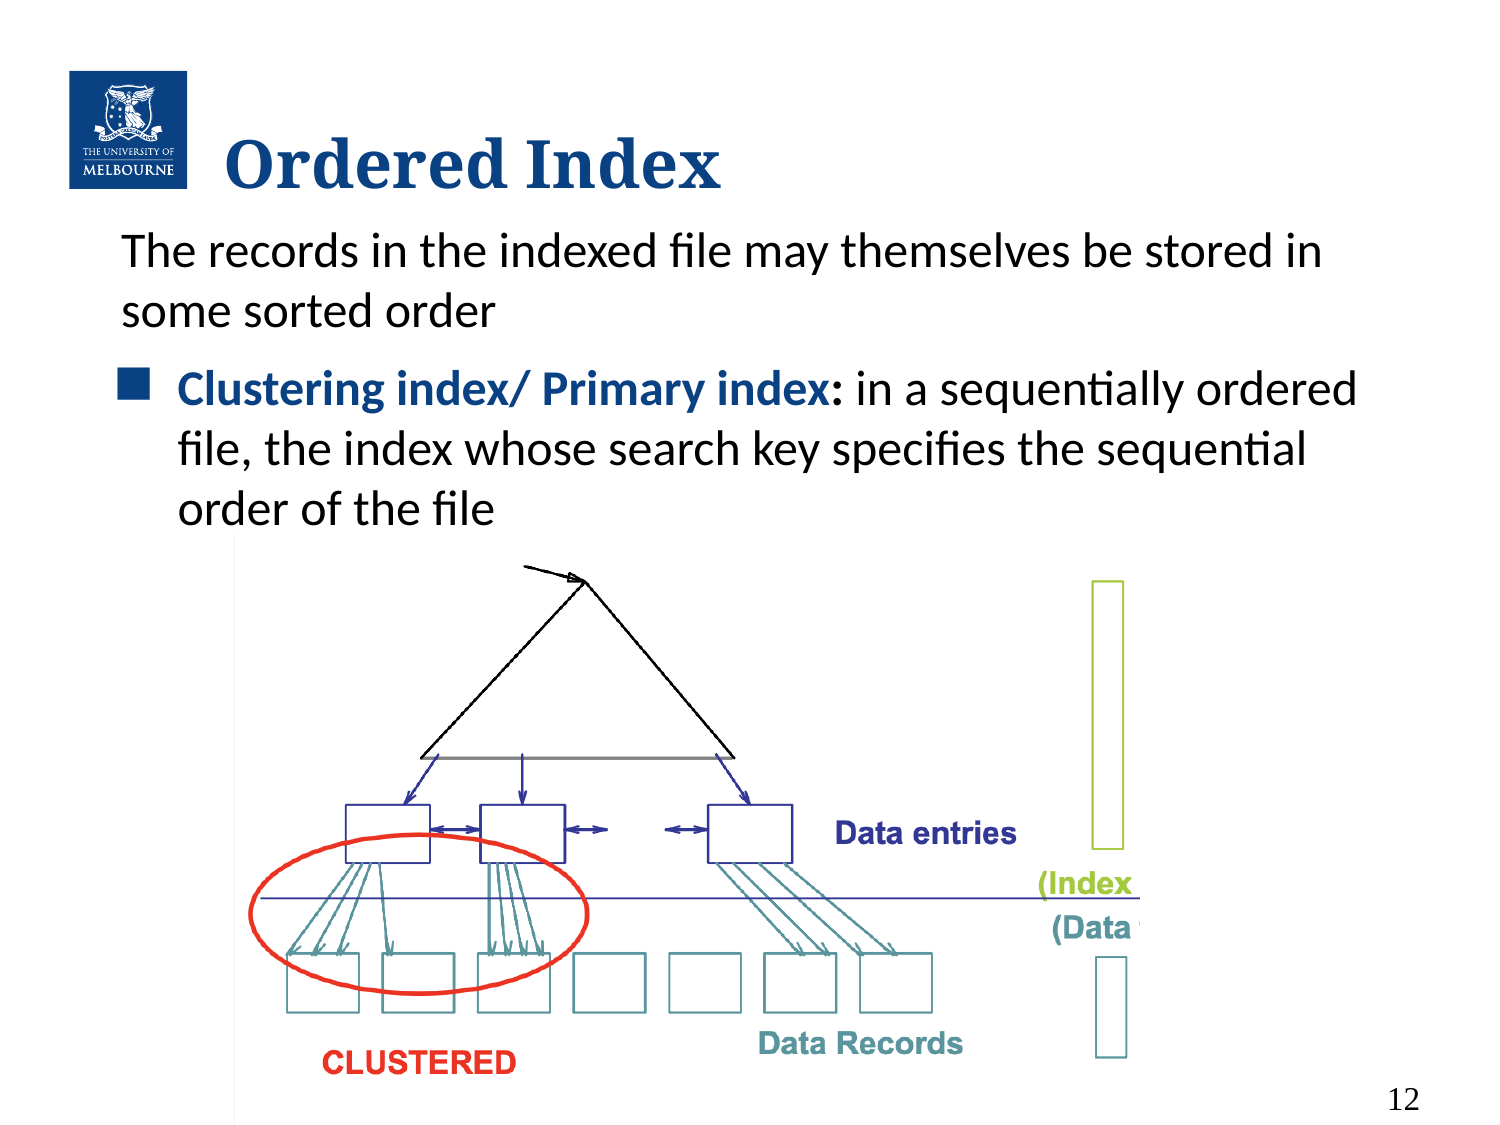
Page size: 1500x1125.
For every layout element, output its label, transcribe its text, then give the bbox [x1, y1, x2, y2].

text_box The records in the indexed file may themselves be stored in some sorted order Clustering index/ Primary index: in a sequentially ordered file, the index whose search key specifies the sequential order of the file [106, 210, 1394, 1011]
picture [234, 534, 1140, 1125]
title Ordered Index [208, 64, 1443, 211]
